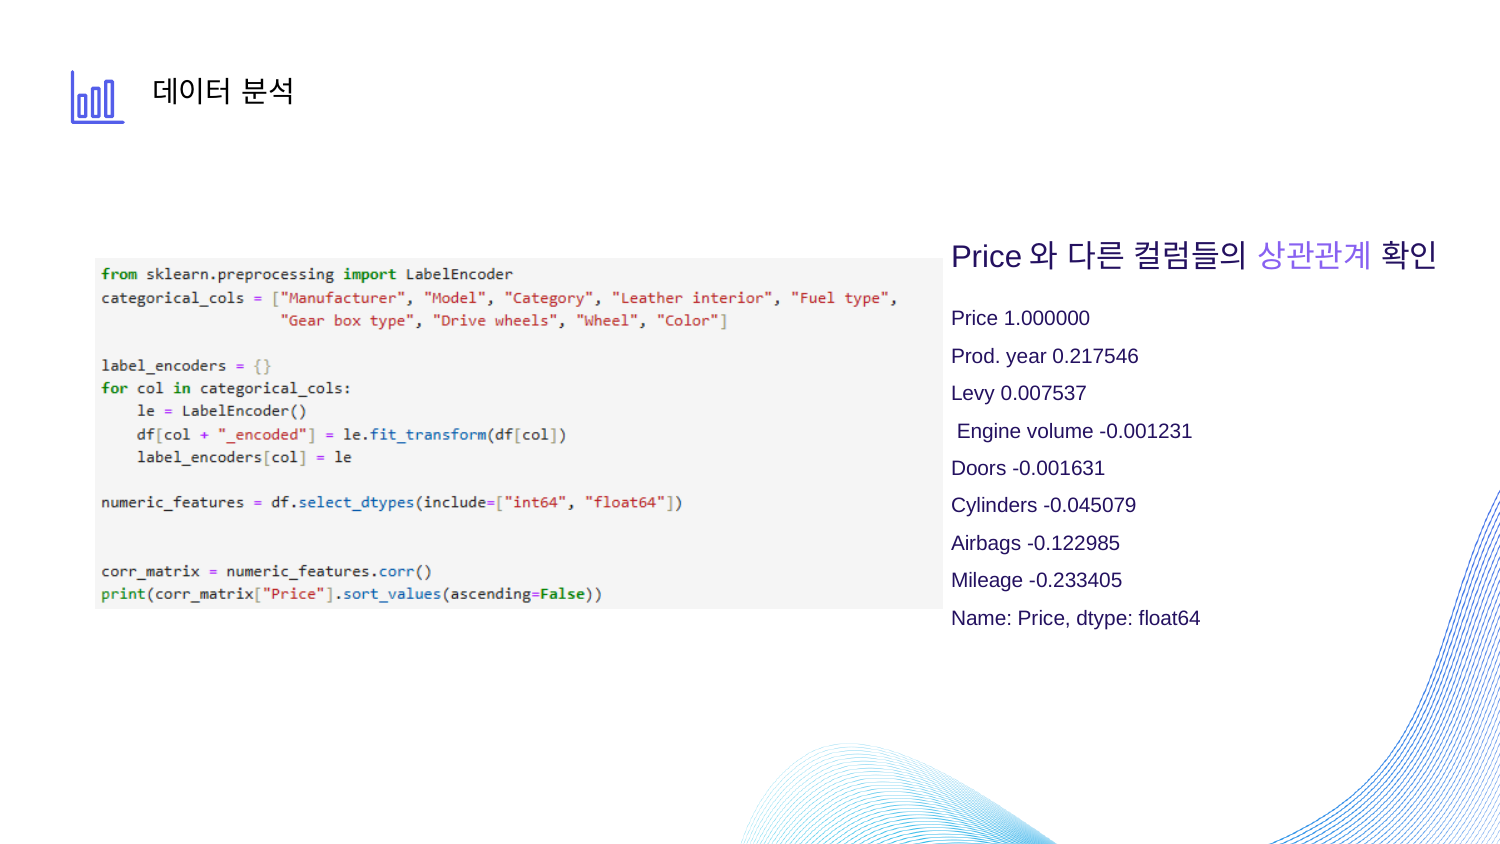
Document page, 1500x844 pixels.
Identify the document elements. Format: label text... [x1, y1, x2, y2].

text_box 데이터 분석 [137, 61, 461, 123]
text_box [70, 69, 126, 125]
picture [95, 258, 1500, 844]
text_box Price와 다른 컬럼들의 상관관계 확인 Price 1.000000 Prod. year 0.217546 Levy 0.007537 Engine volume -0.001231 Doors -0.001631 Cylinders -0.045079 Airbags -0.122985 Mileage -0.233405 Name: Price, dtype: float64 [951, 217, 1456, 688]
